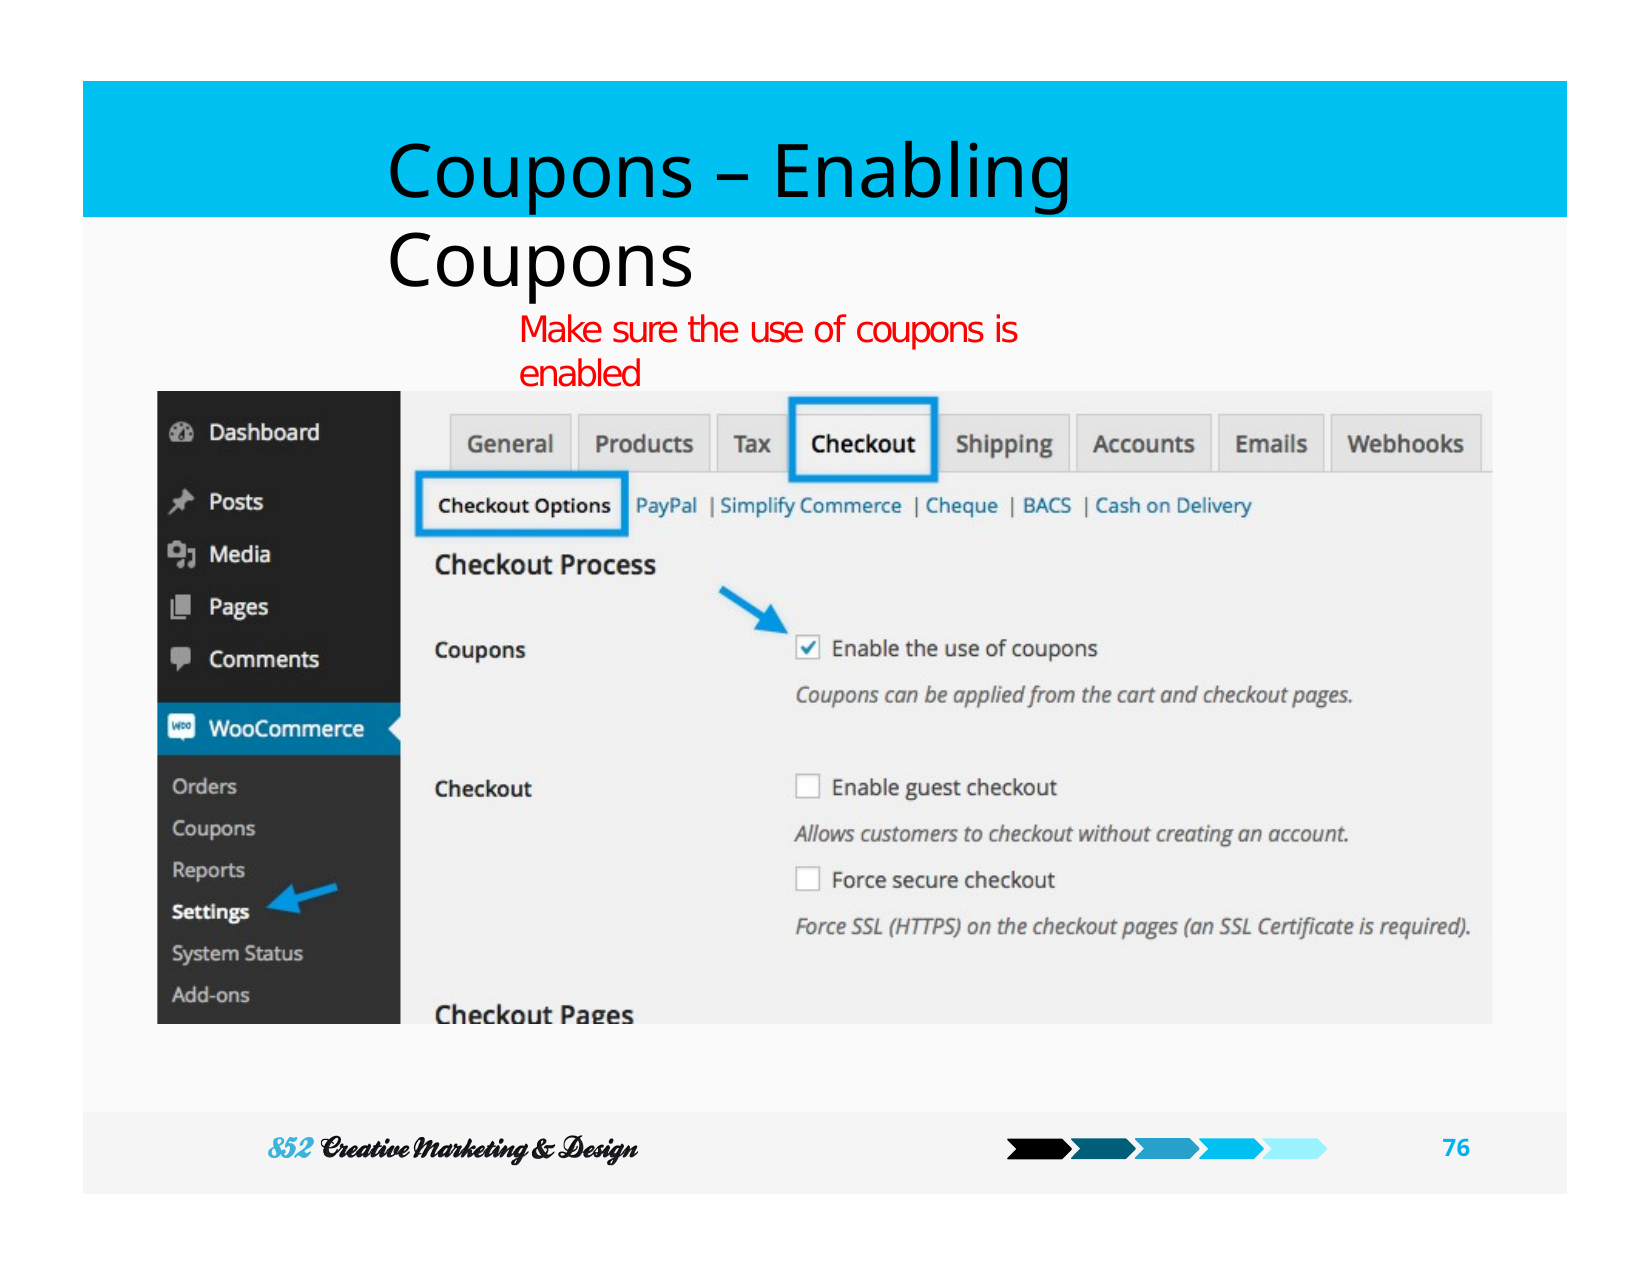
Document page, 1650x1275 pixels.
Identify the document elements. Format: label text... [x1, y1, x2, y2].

text_box Coupons – Enabling Coupons [384, 121, 1265, 301]
text_box [1263, 1139, 1327, 1159]
text_box [1007, 1139, 1072, 1159]
text_box [157, 391, 1493, 1024]
text_box [1199, 1139, 1264, 1159]
text_box [1135, 1138, 1199, 1159]
picture [257, 1124, 645, 1173]
text_box [1071, 1139, 1136, 1159]
text_box Make sure the use of coupons is enabled [516, 303, 1134, 394]
slide_number 76 [1438, 1129, 1484, 1275]
